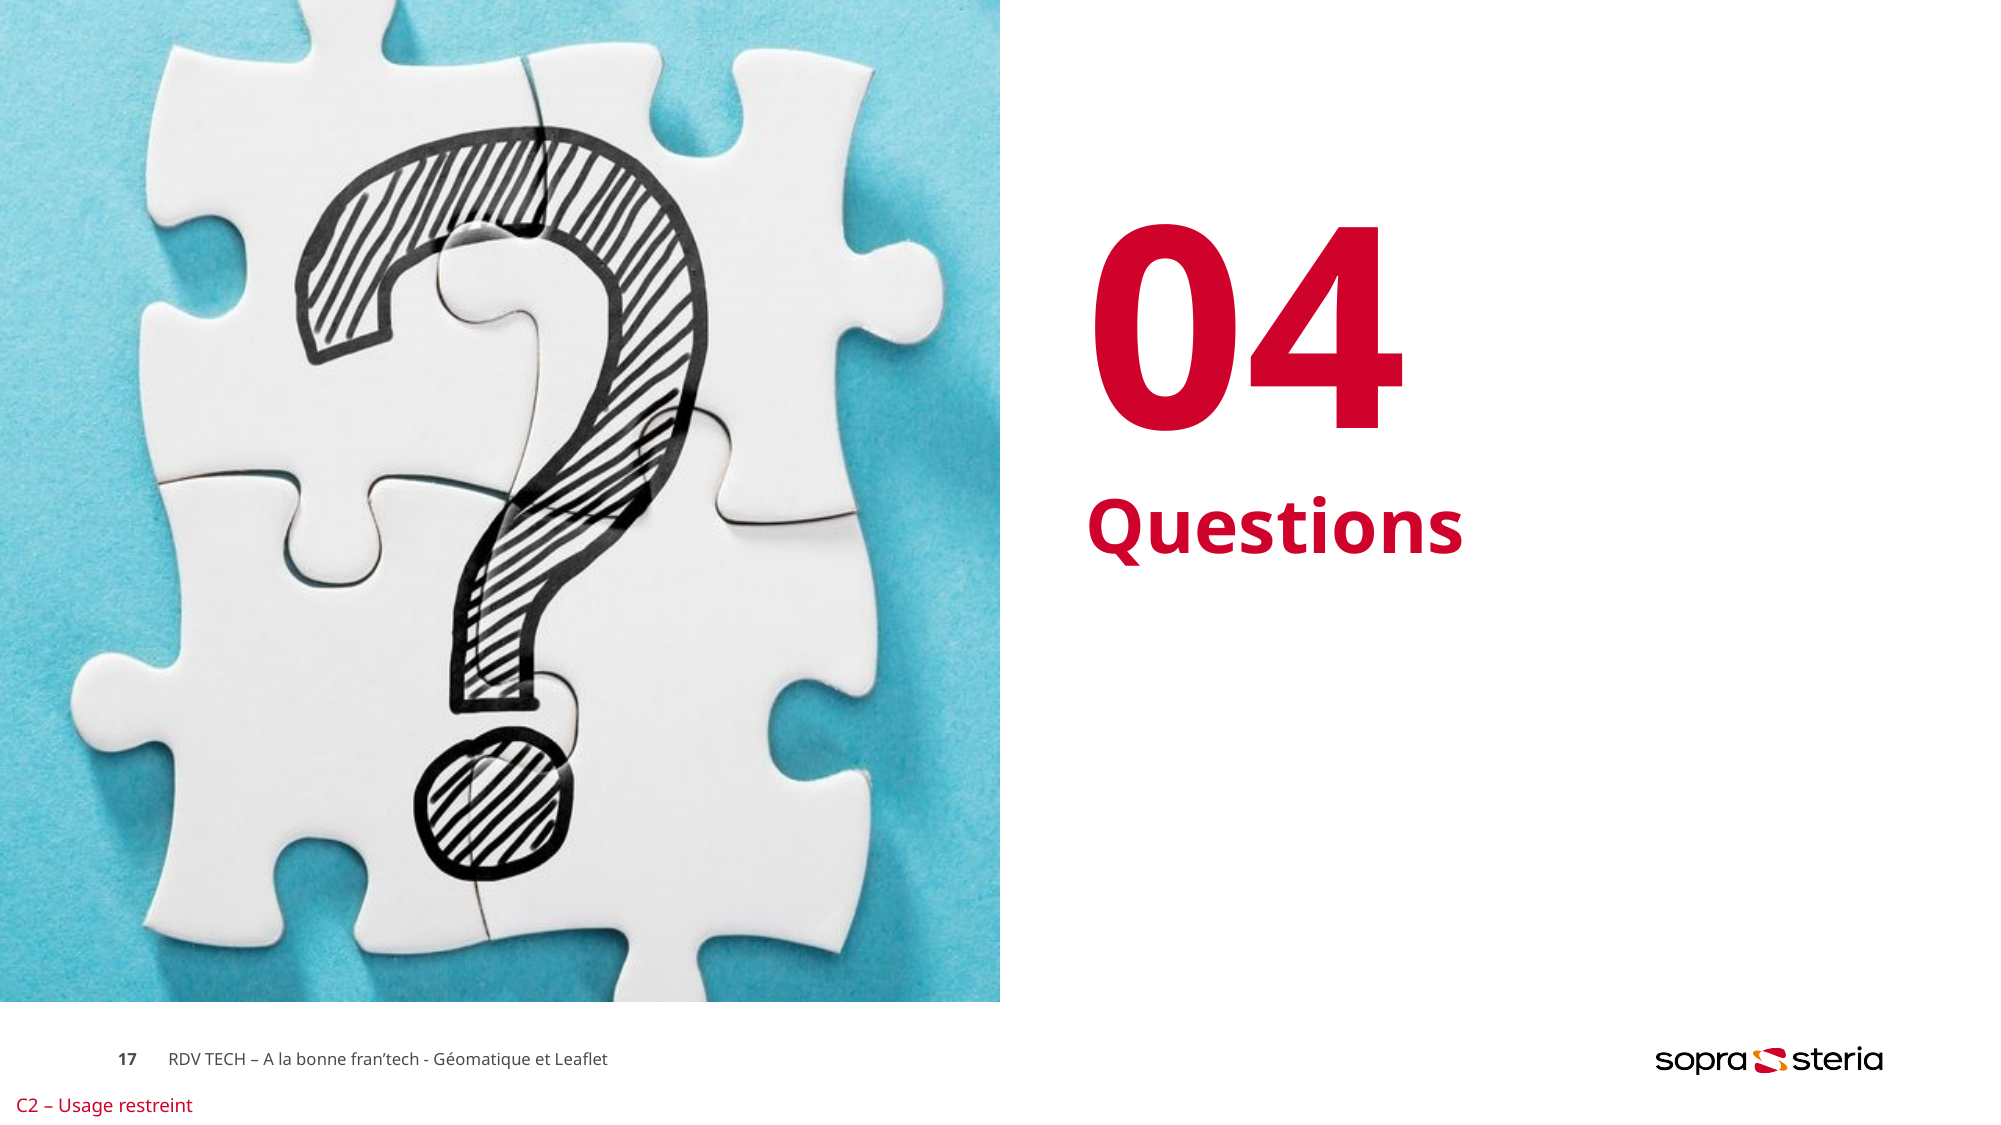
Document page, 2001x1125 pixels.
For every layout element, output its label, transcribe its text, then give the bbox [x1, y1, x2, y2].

picture [0, 0, 1000, 1002]
title 04 [1085, 183, 1559, 449]
picture [1638, 1028, 1900, 1093]
list Questions [1085, 478, 1882, 774]
slide_number 17 [117, 1039, 177, 1081]
footer RDV TECH – A la bonne fran’tech - Géomatique et Leaflet [177, 1039, 759, 1081]
